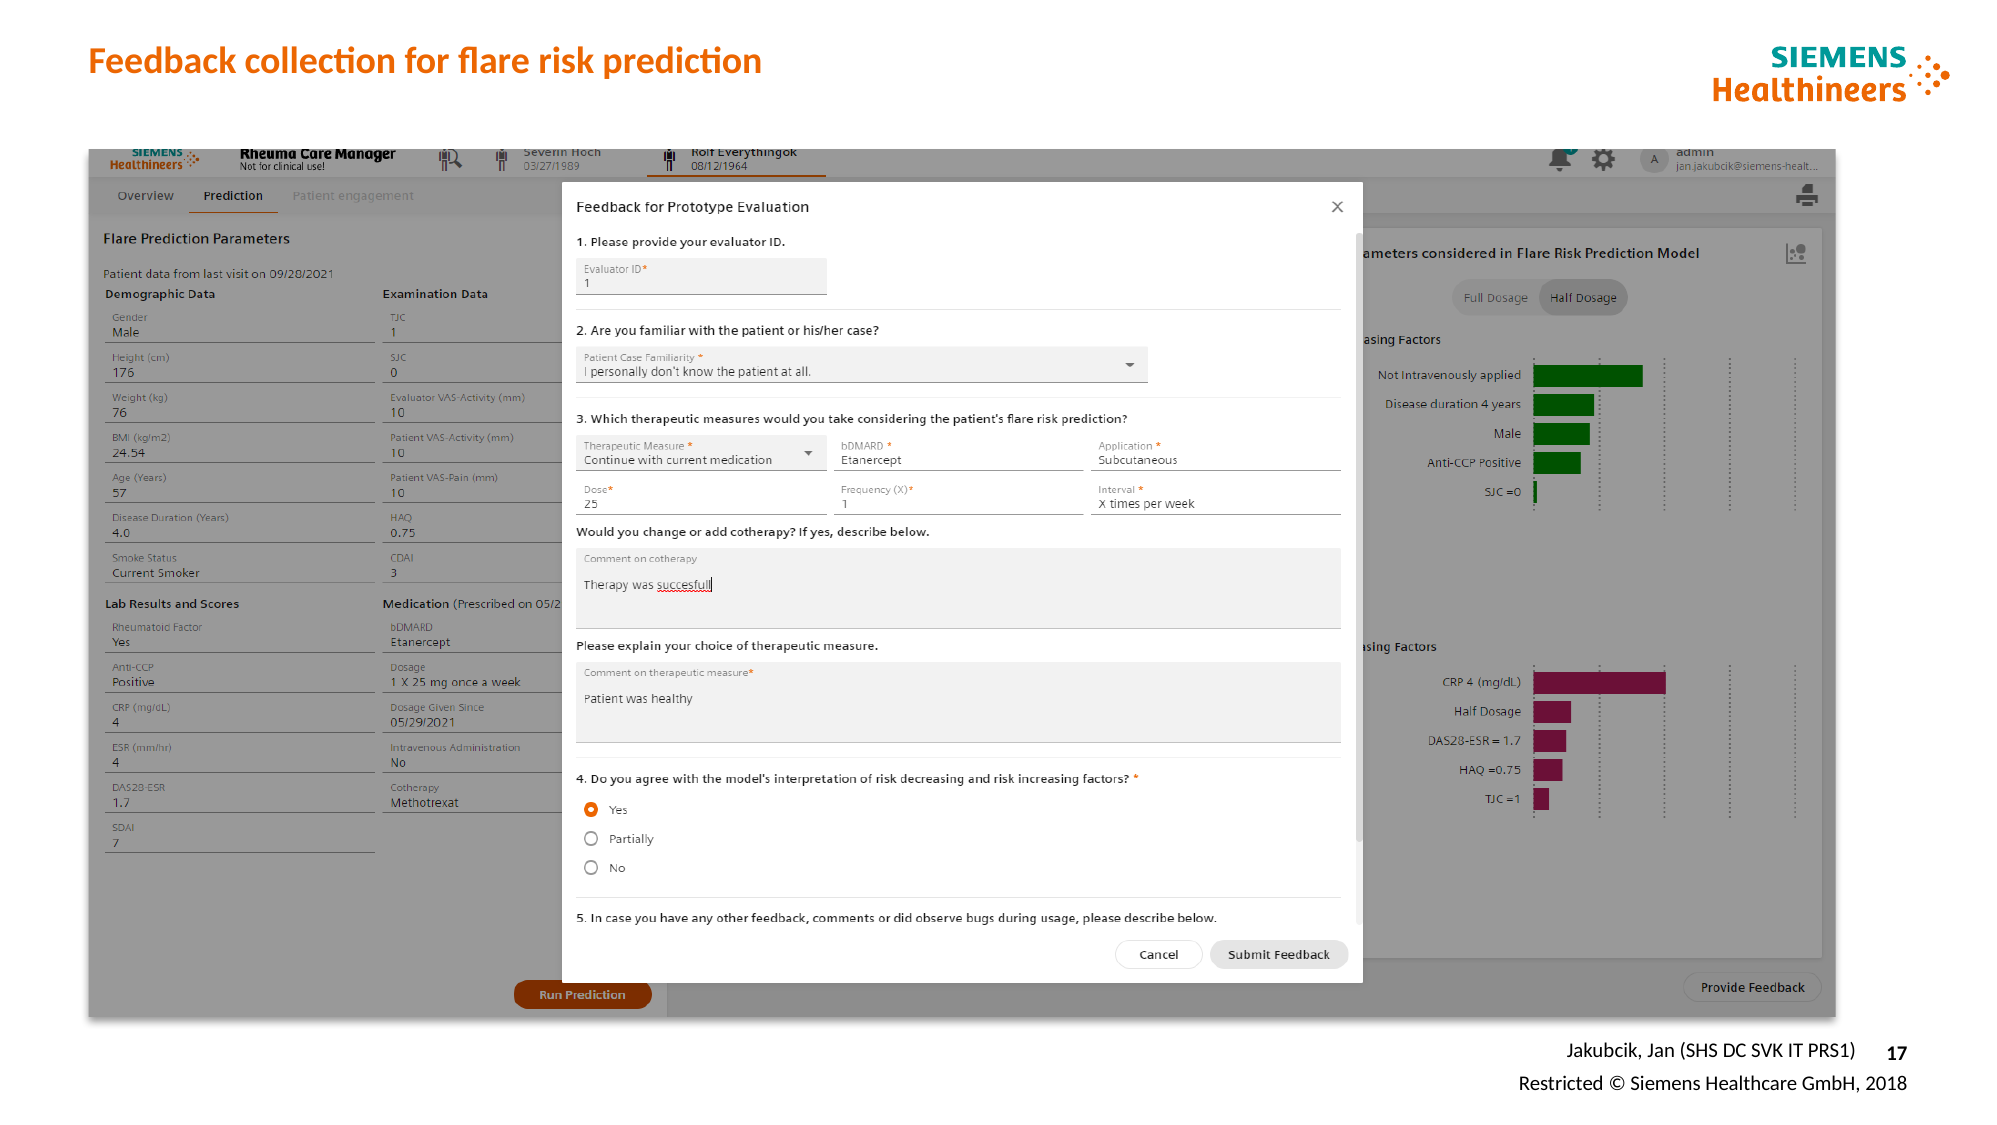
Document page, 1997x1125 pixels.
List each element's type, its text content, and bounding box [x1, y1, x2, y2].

title Feedback collection for flare risk prediction [88, 36, 1600, 148]
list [88, 148, 1836, 1017]
footer Jakubcik, Jan (SHS DC SVK IT PRS1) [1321, 1040, 1856, 1064]
